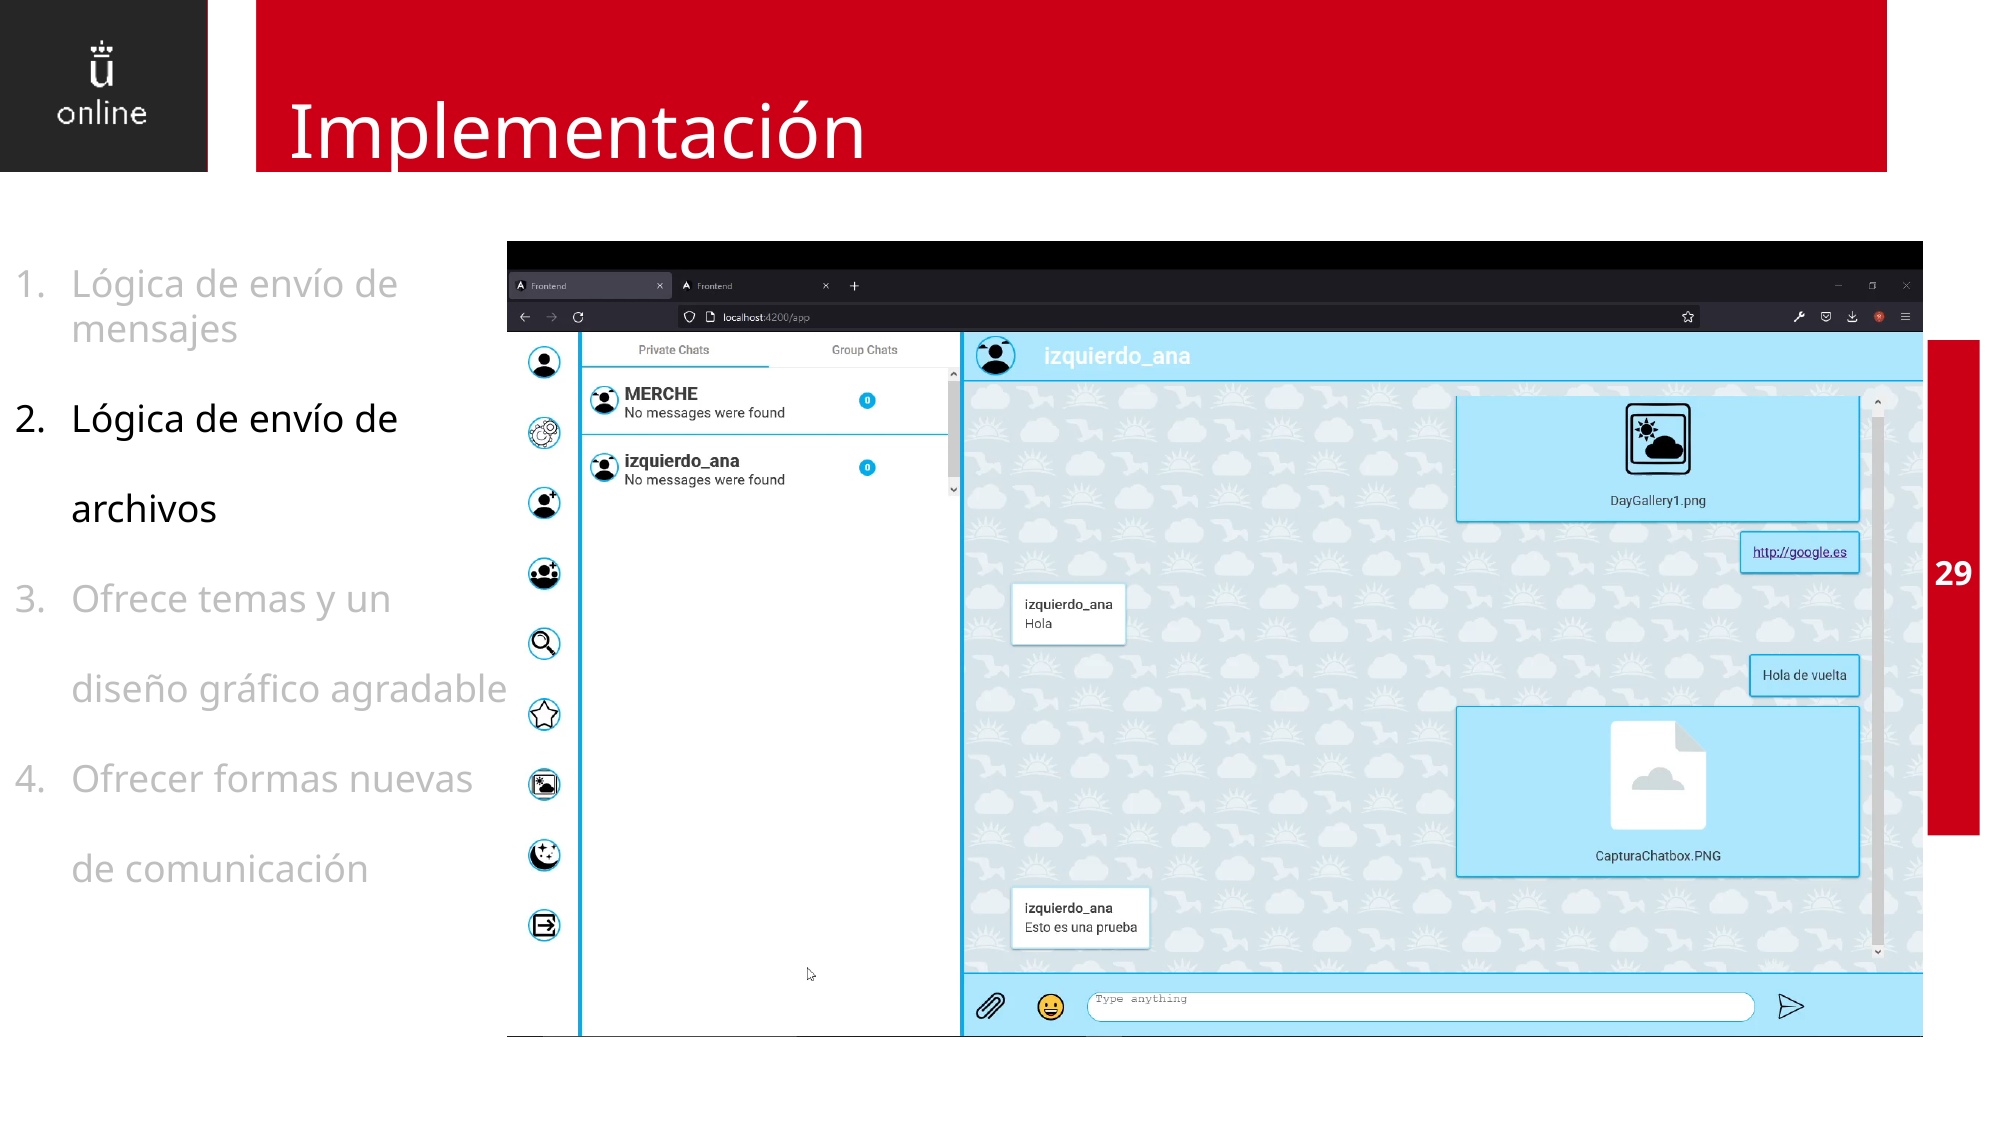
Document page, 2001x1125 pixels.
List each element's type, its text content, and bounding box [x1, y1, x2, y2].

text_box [505, 240, 1924, 1038]
picture [40, 26, 164, 150]
text_box Lógica de envío de mensajes Lógica de envío de archivos Ofrece temas y un diseño gráfico agradable Ofrecer formas nuevas de comunicación [0, 253, 505, 898]
title Implementación [274, 9, 1829, 182]
slide_number 29 [1924, 544, 2000, 605]
